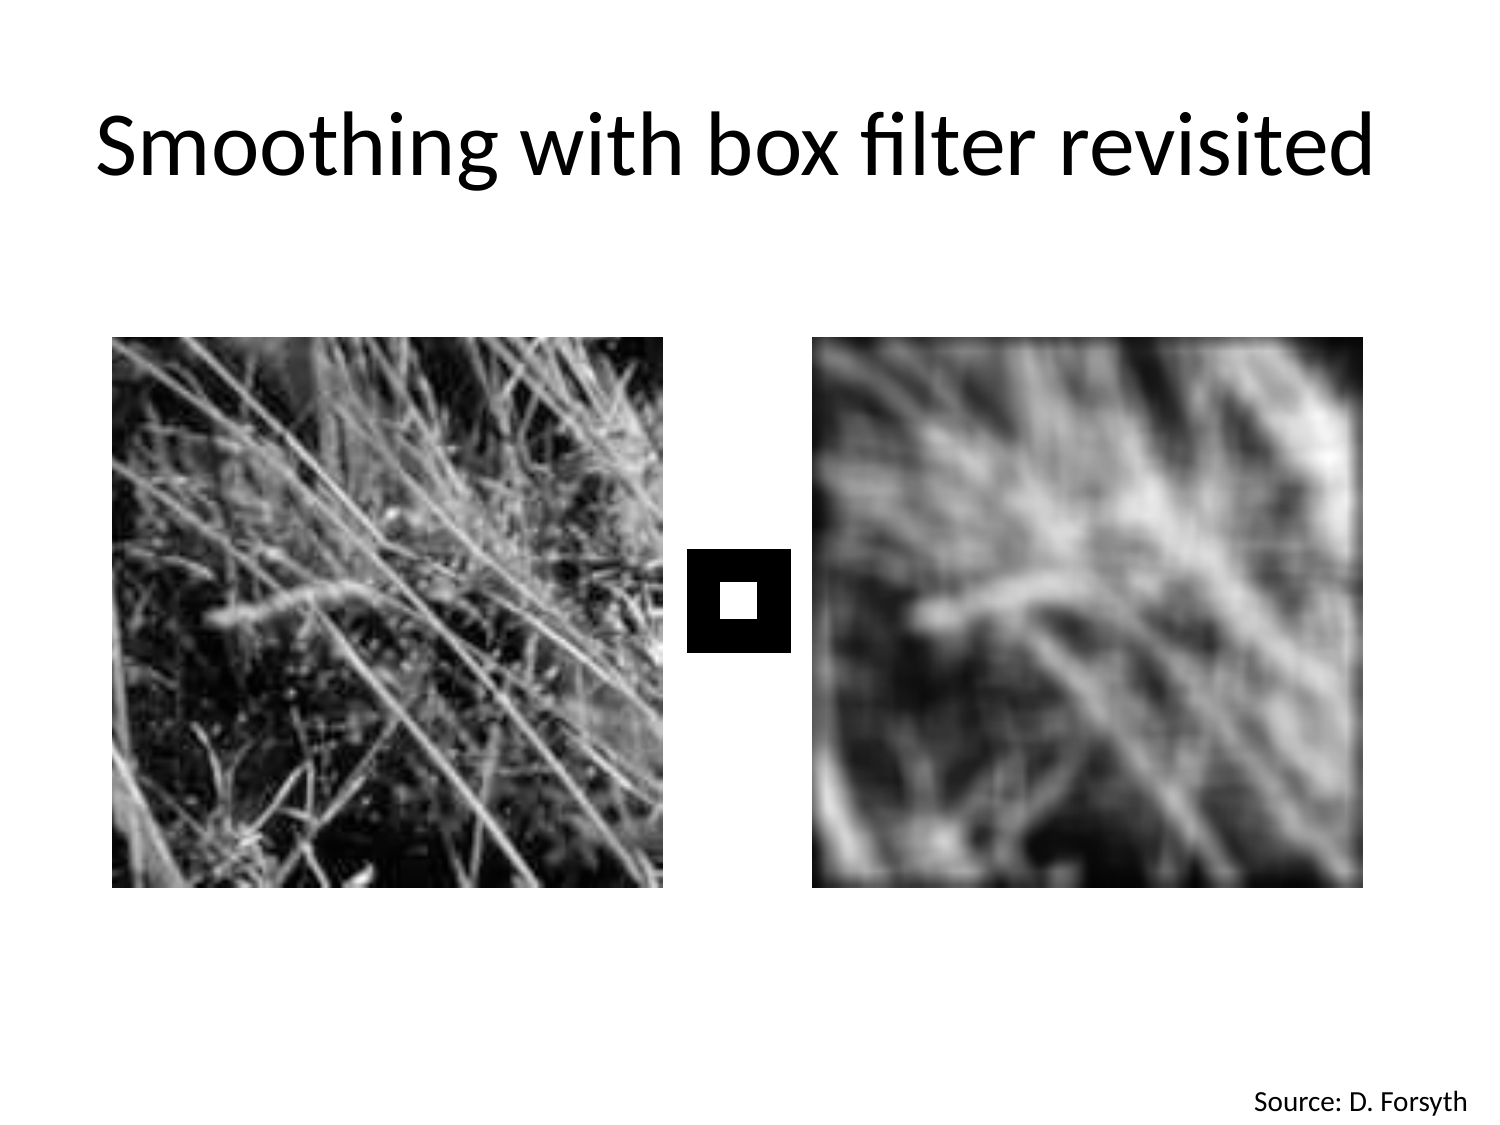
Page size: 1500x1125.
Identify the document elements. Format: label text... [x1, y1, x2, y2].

picture [812, 337, 1363, 888]
picture [687, 549, 791, 654]
title Smoothing with box filter revisited [62, 45, 1413, 233]
text_box Source: D. Forsyth [1239, 1074, 1484, 1125]
picture [112, 337, 663, 888]
